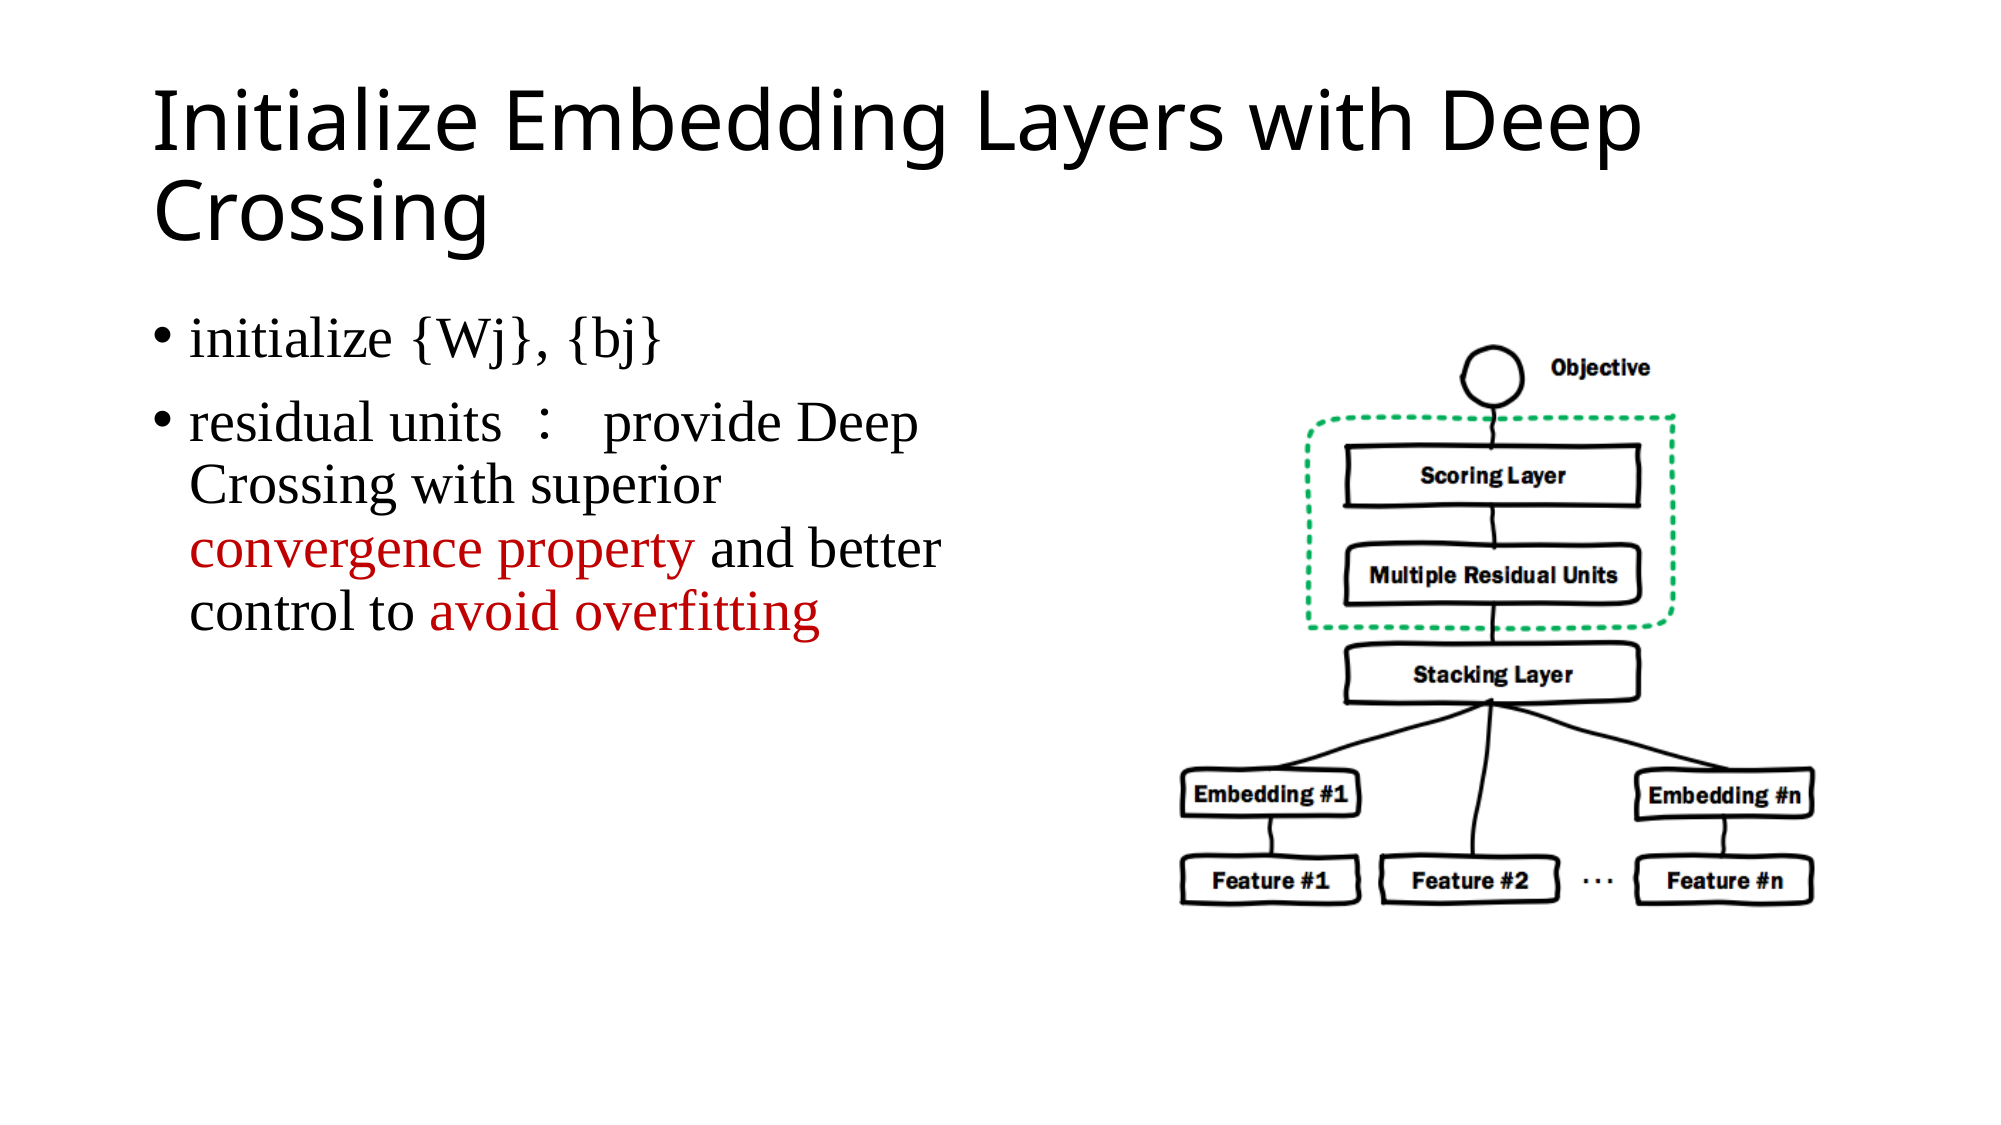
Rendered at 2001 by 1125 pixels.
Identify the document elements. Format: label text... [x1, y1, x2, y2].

list initialize {Wj}, {bj} residual units ：provide Deep Crossing with superior convergence property and better control to avoid overfitting [137, 299, 989, 903]
title Initialize Embedding Layers with Deep Crossing [137, 59, 1863, 278]
picture [1100, 299, 1863, 936]
